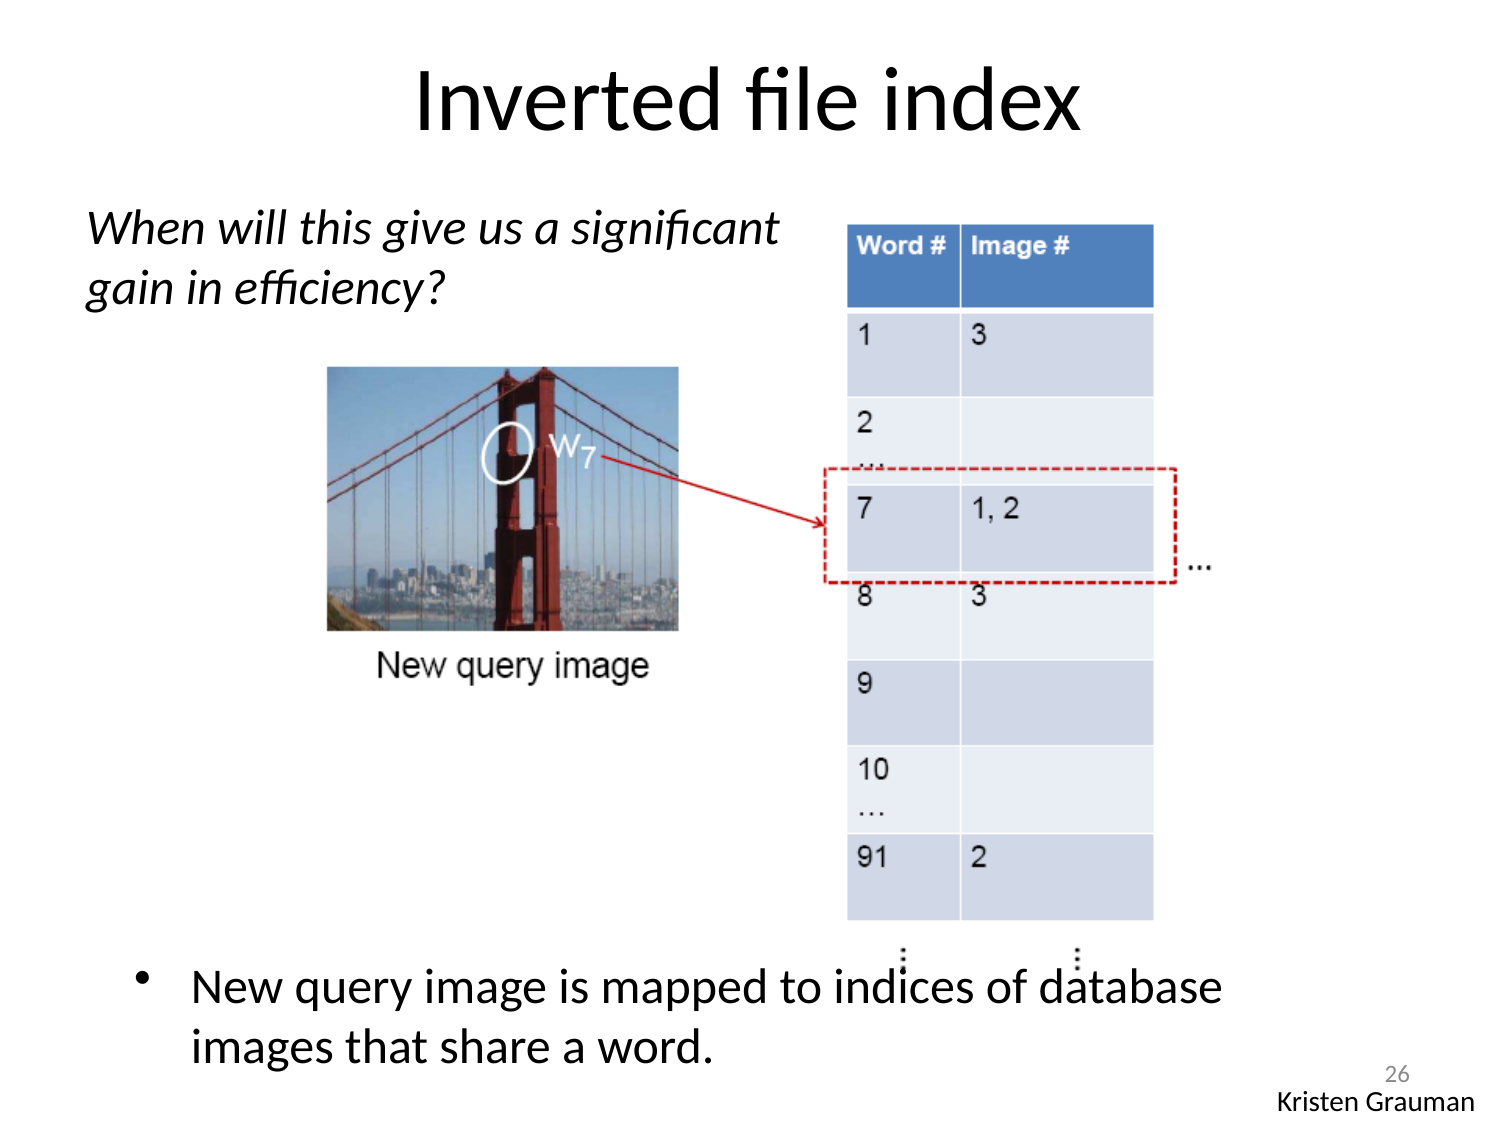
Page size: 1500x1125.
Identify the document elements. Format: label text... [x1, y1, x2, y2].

text_box Inverted file index [73, 0, 1424, 188]
text_box Kristen Grauman [1262, 1074, 1500, 1125]
text_box When will this give us a significant gain in efficiency? [71, 187, 823, 323]
slide_number 26 [1074, 1042, 1425, 1103]
text_box New query image is mapped to indices of database images that share a word. [119, 946, 1385, 1125]
picture [312, 214, 1224, 982]
